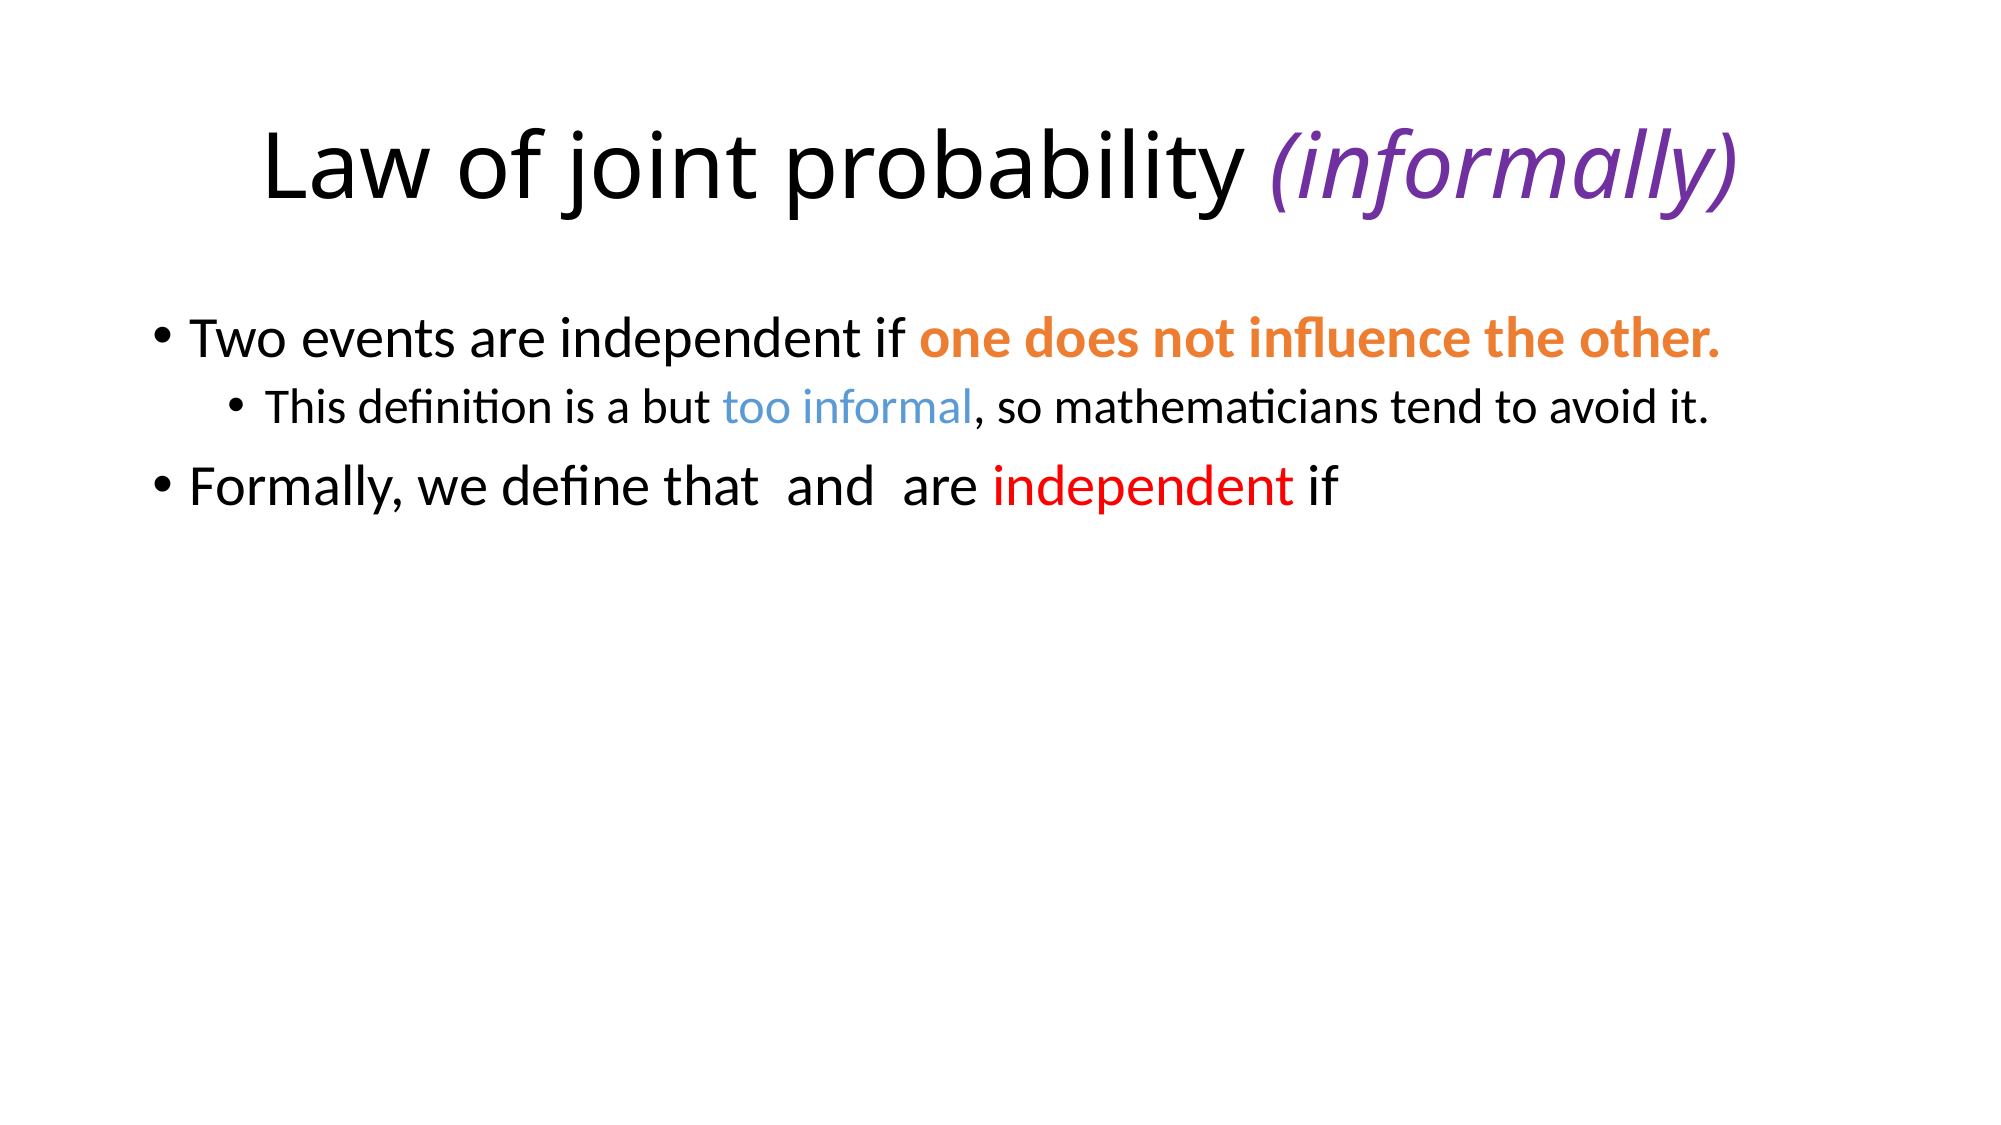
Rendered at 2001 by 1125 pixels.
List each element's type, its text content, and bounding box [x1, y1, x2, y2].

title Law of joint probability (informally) [137, 59, 1863, 278]
